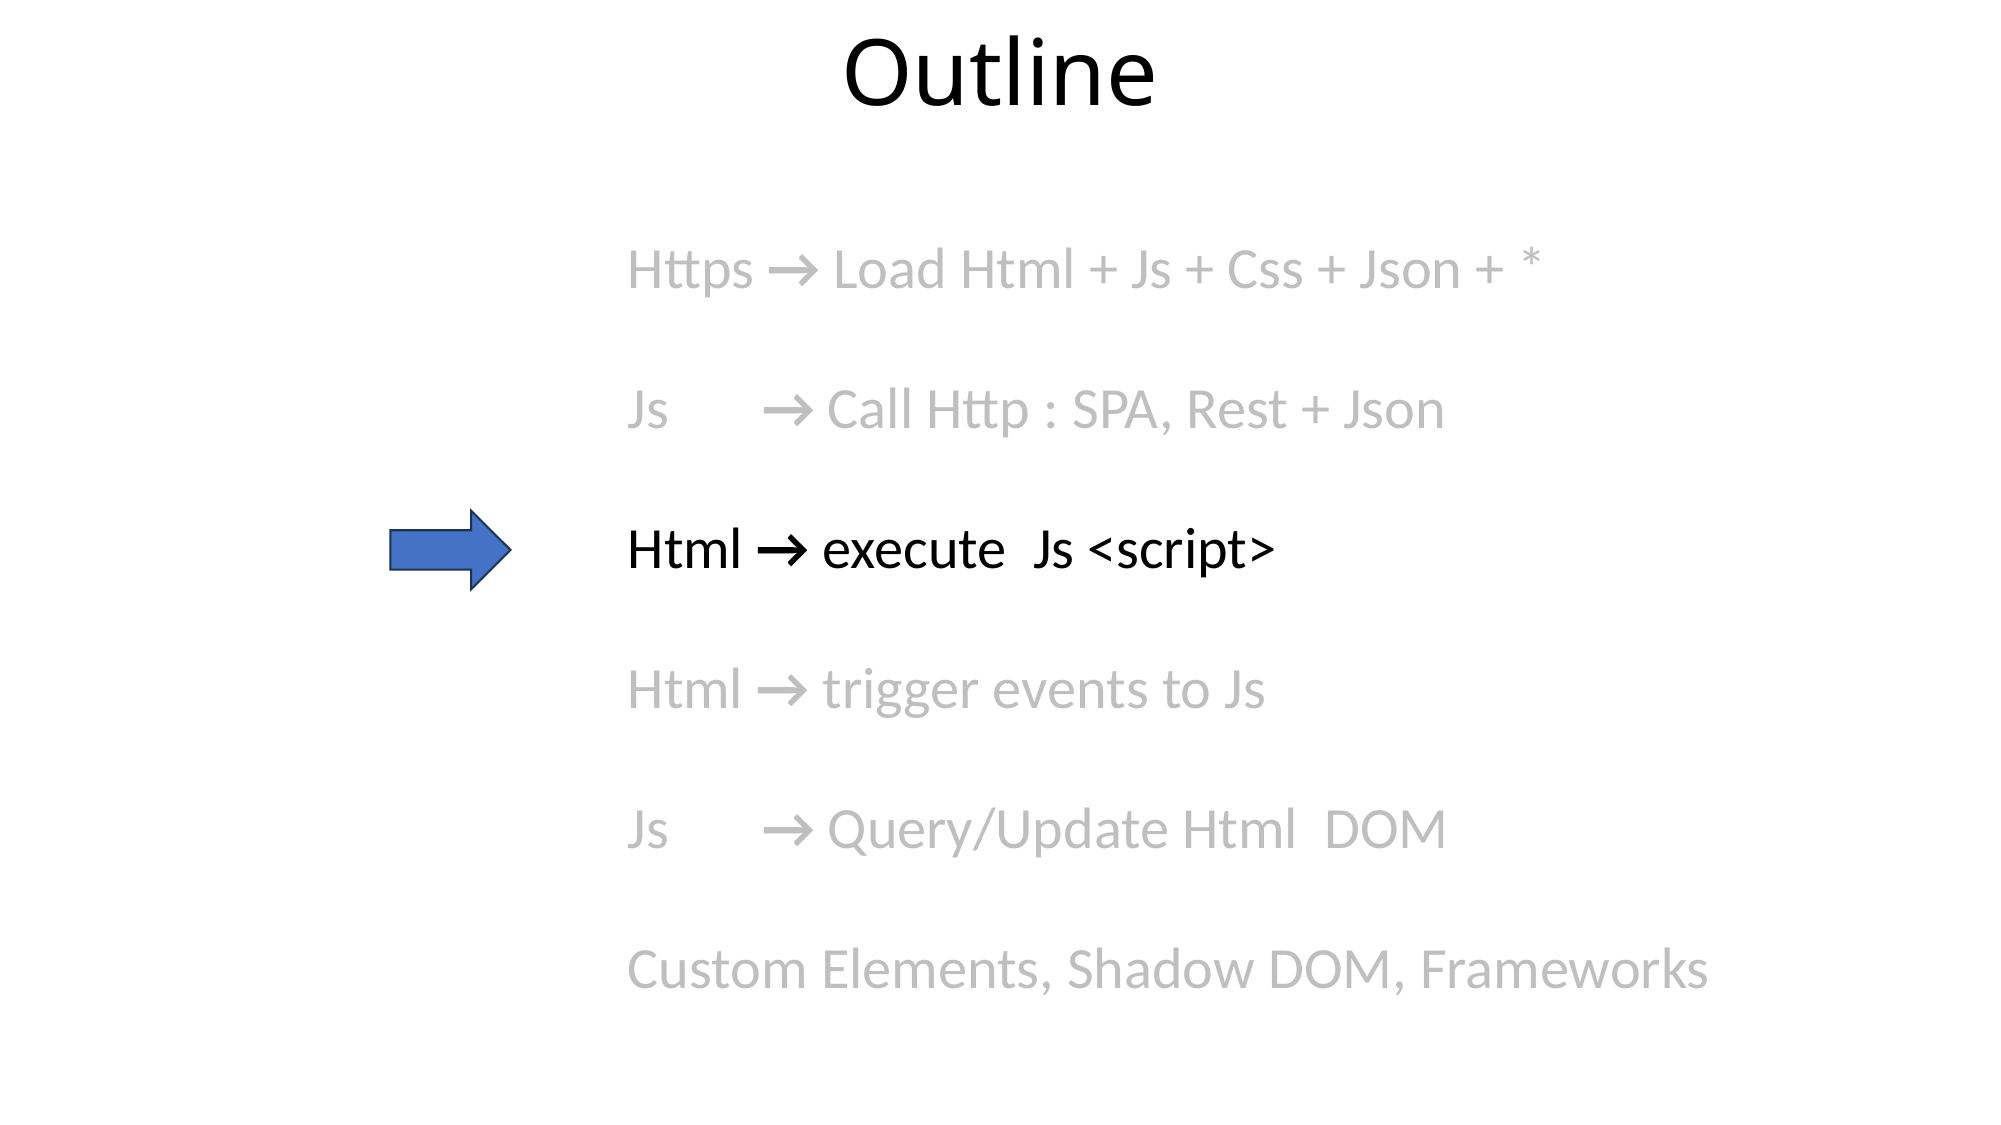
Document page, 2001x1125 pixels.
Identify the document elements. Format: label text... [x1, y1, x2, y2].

title Outline [137, 0, 1863, 152]
text_box [389, 508, 512, 592]
text_box [559, 165, 1727, 472]
text_box [459, 637, 1814, 1074]
text_box Https → Load Html + Js + Css + Json + * Js → Call Http : SPA, Rest + Json Html → execute Js <script> Html → trigger events to Js Js → Query/Update Html DOM Custom Elements, Shadow DOM, Frameworks [613, 472, 1726, 637]
